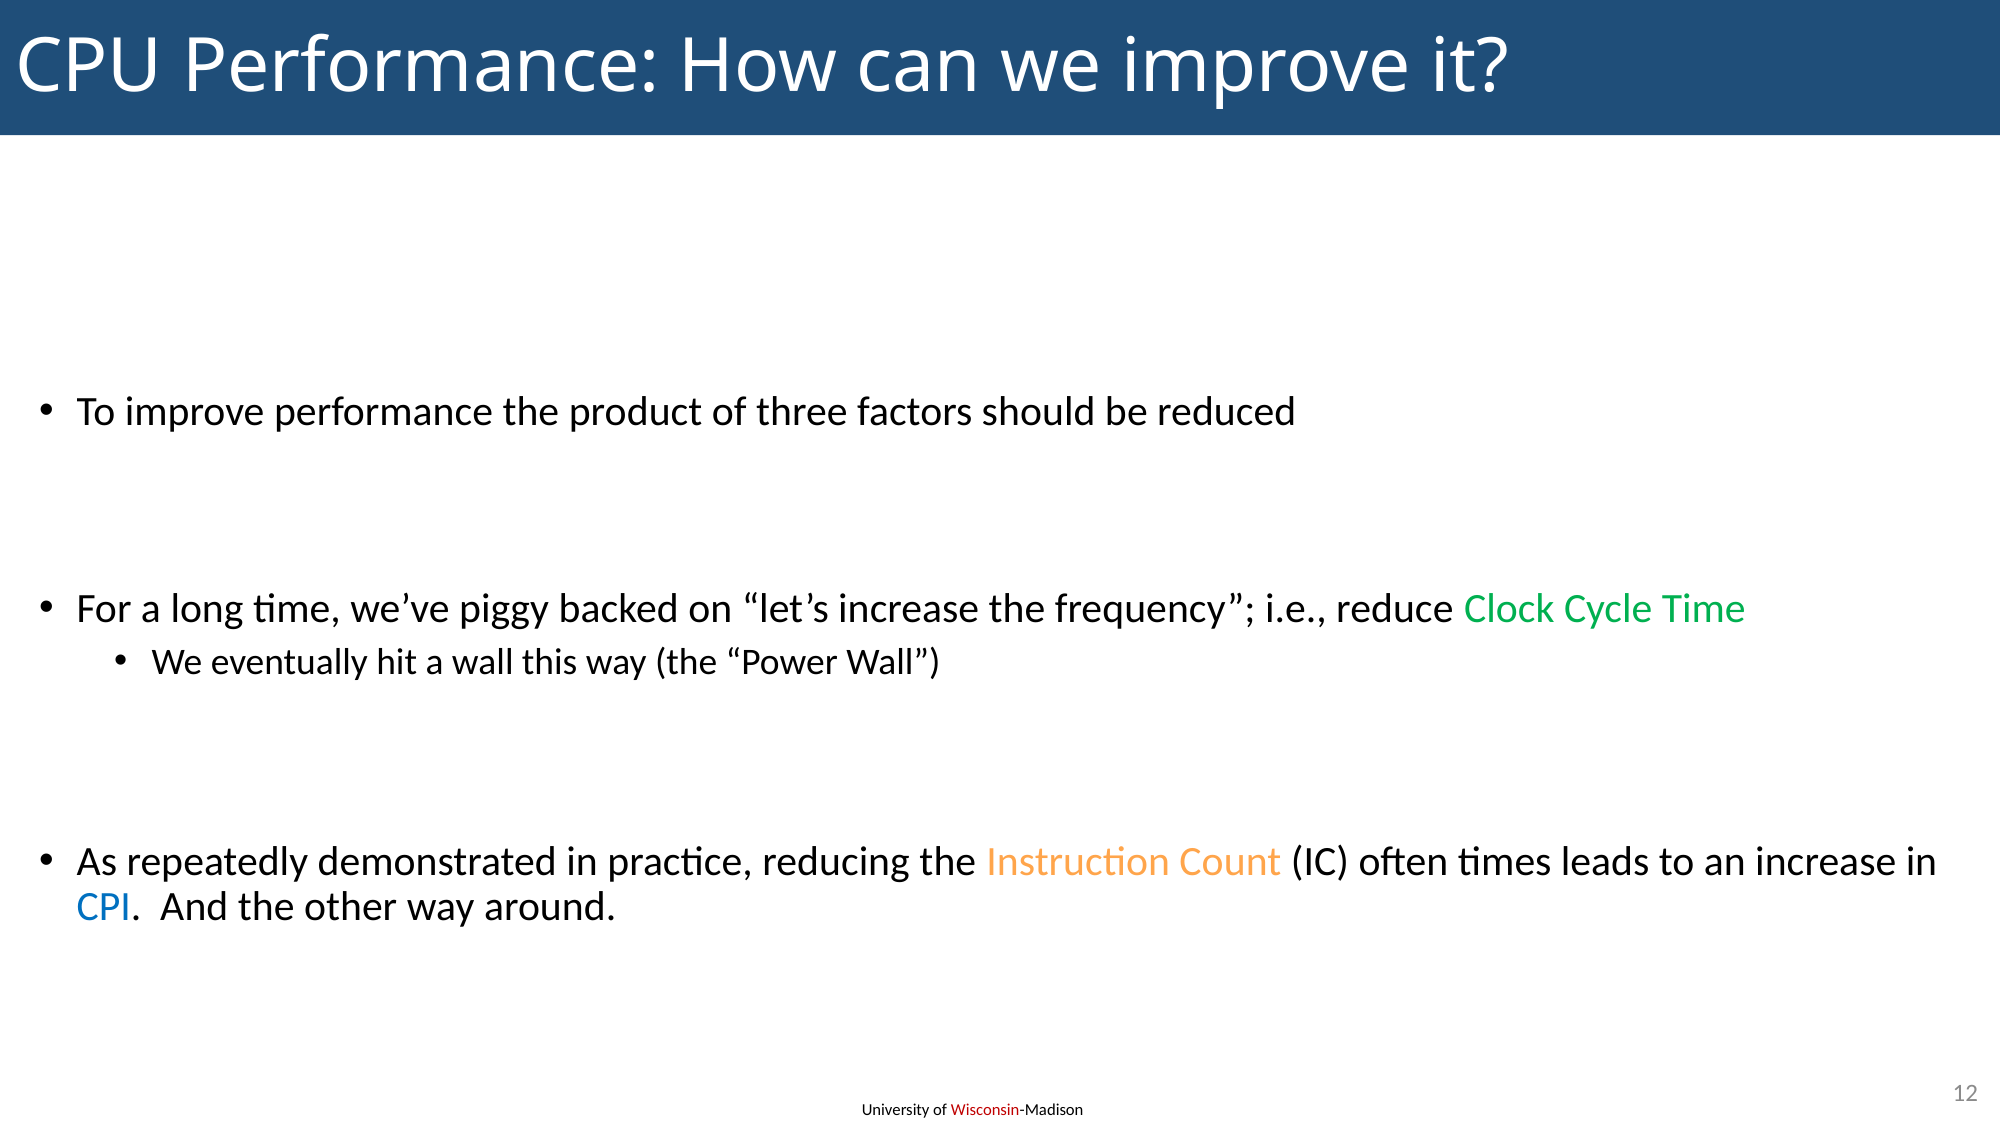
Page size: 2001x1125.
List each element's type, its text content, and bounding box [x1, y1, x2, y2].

title CPU Performance: How can we improve it? [0, 0, 2000, 136]
slide_number 12 [1879, 1069, 1994, 1114]
list To improve performance the product of three factors should be reduced For a long time, we’ve piggy backed on “let’s increase the frequency”; i.e., reduce Clock Cycle Time We eventually hit a wall this way (the “Power Wall”) As repeatedly demonstrated in practice, reducing the Instruction Count (IC) often times leads to an increase in CPI. And the other way around. [24, 245, 1987, 1055]
